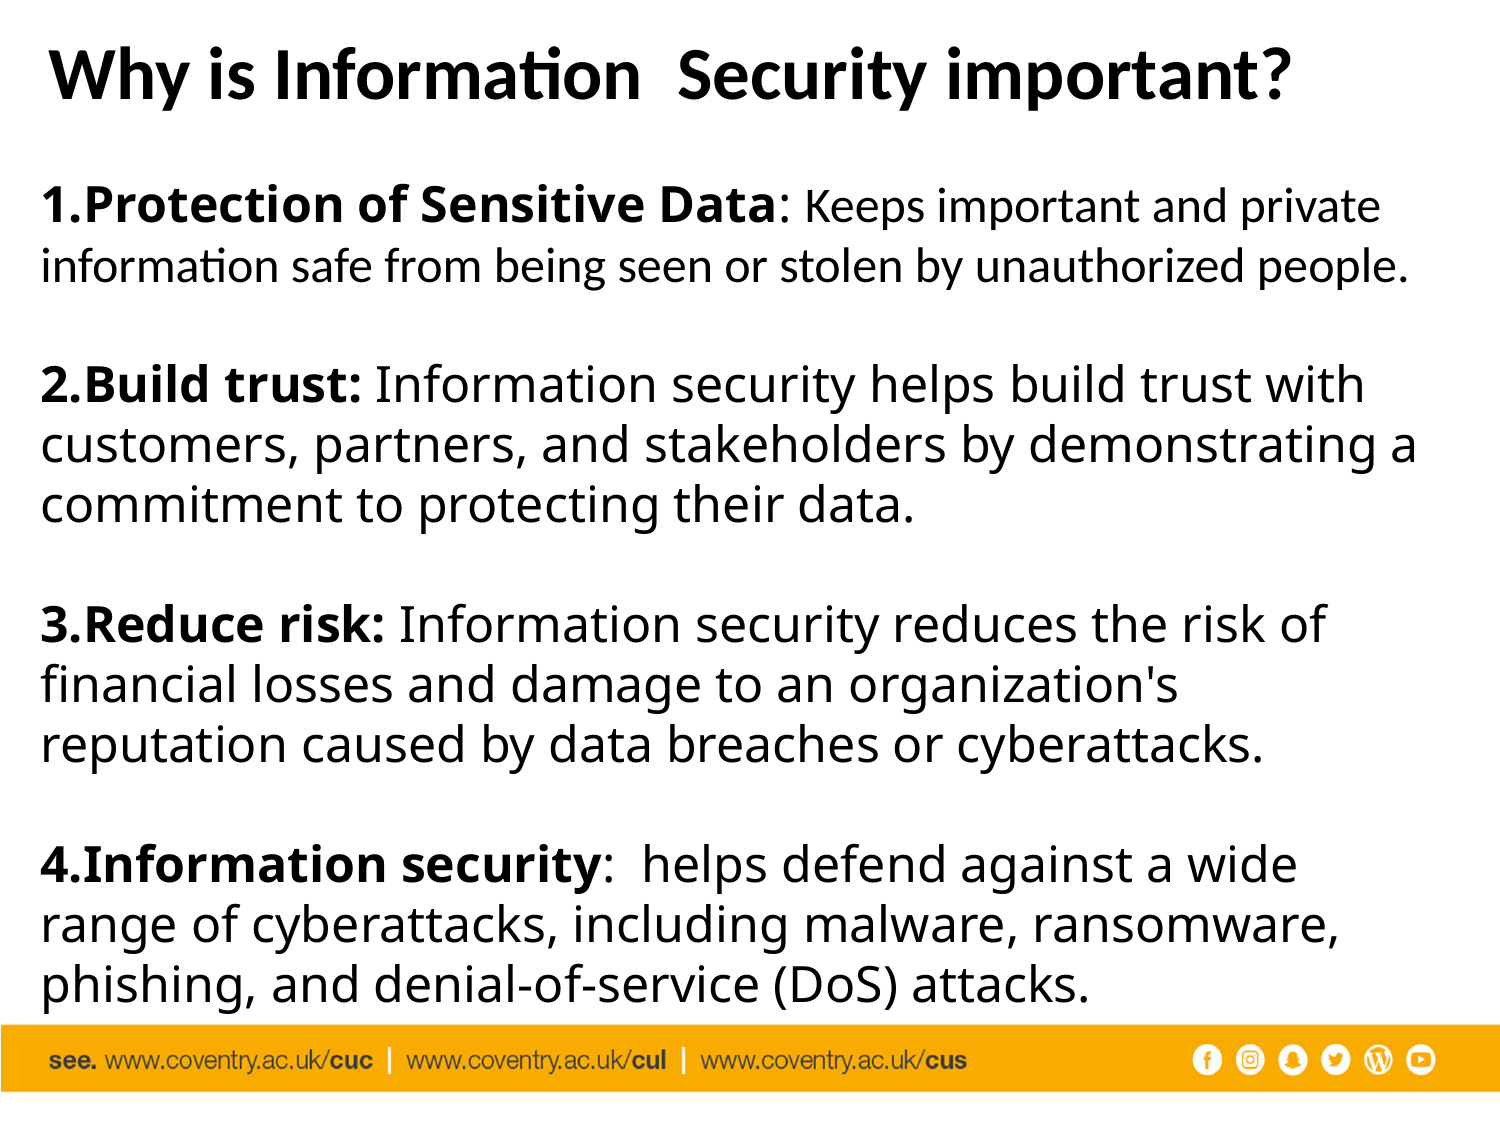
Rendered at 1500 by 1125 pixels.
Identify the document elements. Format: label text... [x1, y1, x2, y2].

title Why is Information Security important? [48, 24, 1500, 116]
list Protection of Sensitive Data: Keeps important and private information safe from being seen or stolen by unauthorized people. Build trust: Information security helps build trust with customers, partners, and stakeholders by demonstrating a commitment to protecting their data. Reduce risk: Information security reduces the risk of financial losses and damage to an organization's reputation caused by data breaches or cyberattacks. Information security: helps defend against a wide range of cyberattacks, including malware, ransomware, phishing, and denial-of-service (DoS) attacks. [40, 112, 1425, 1082]
picture [0, 0, 1500, 1122]
